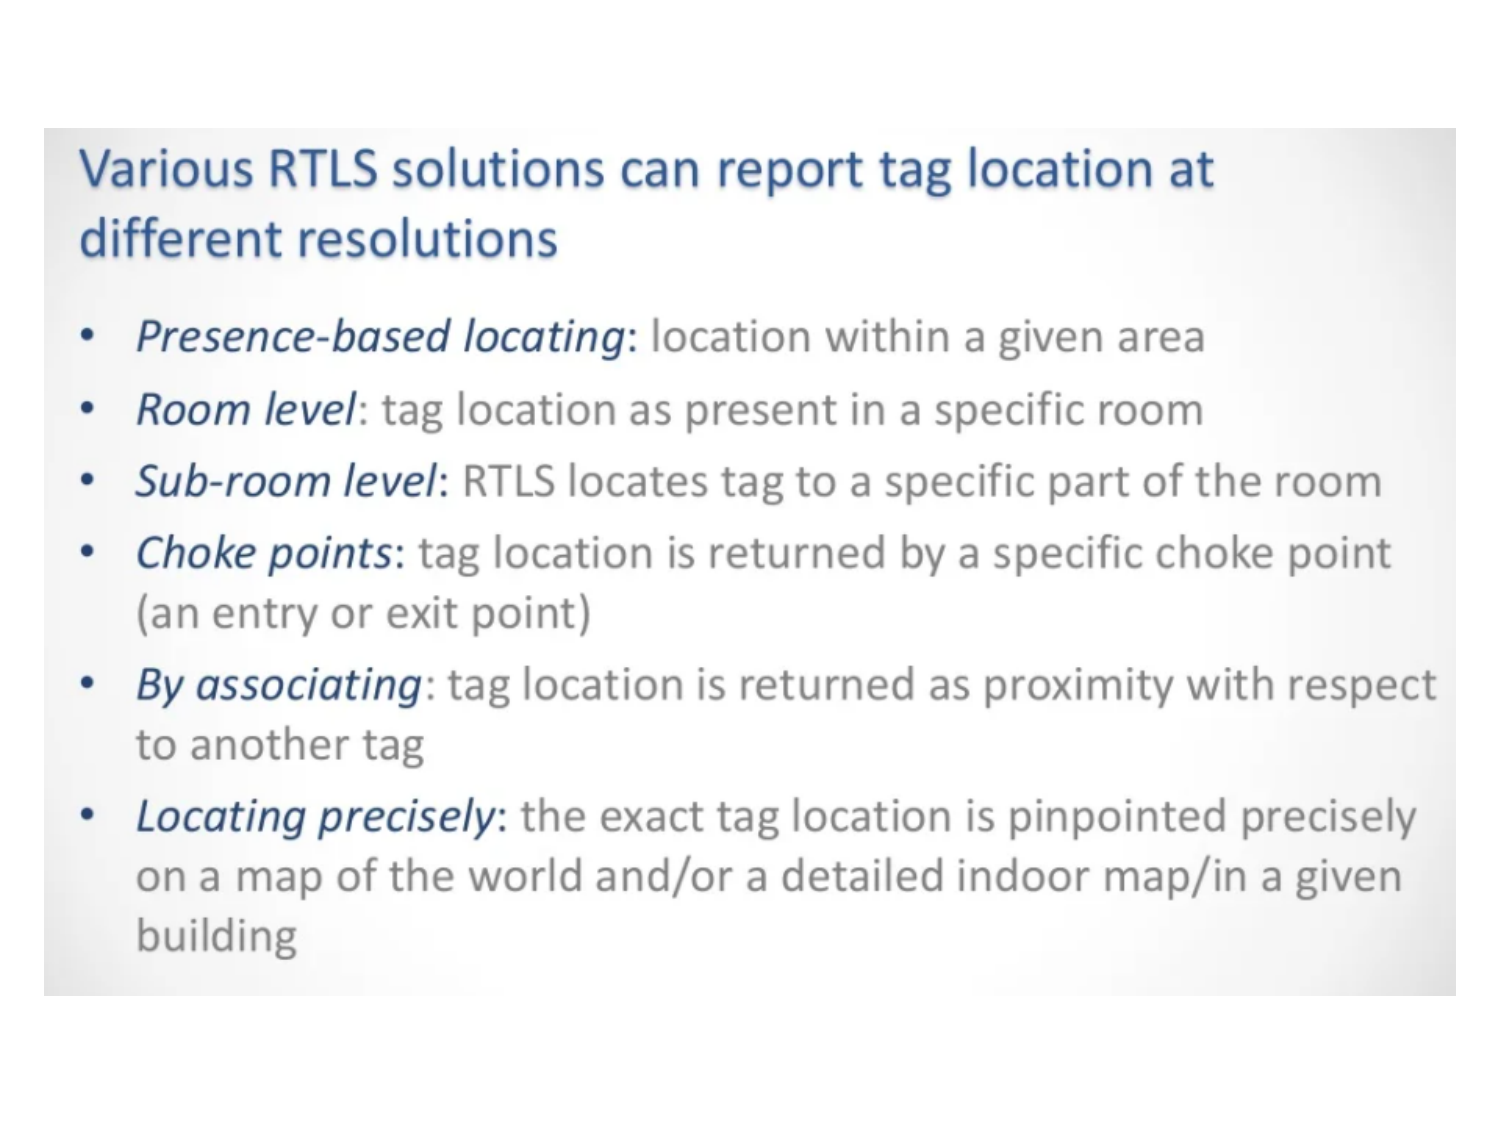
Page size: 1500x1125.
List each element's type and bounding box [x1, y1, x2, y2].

picture [44, 128, 1456, 997]
